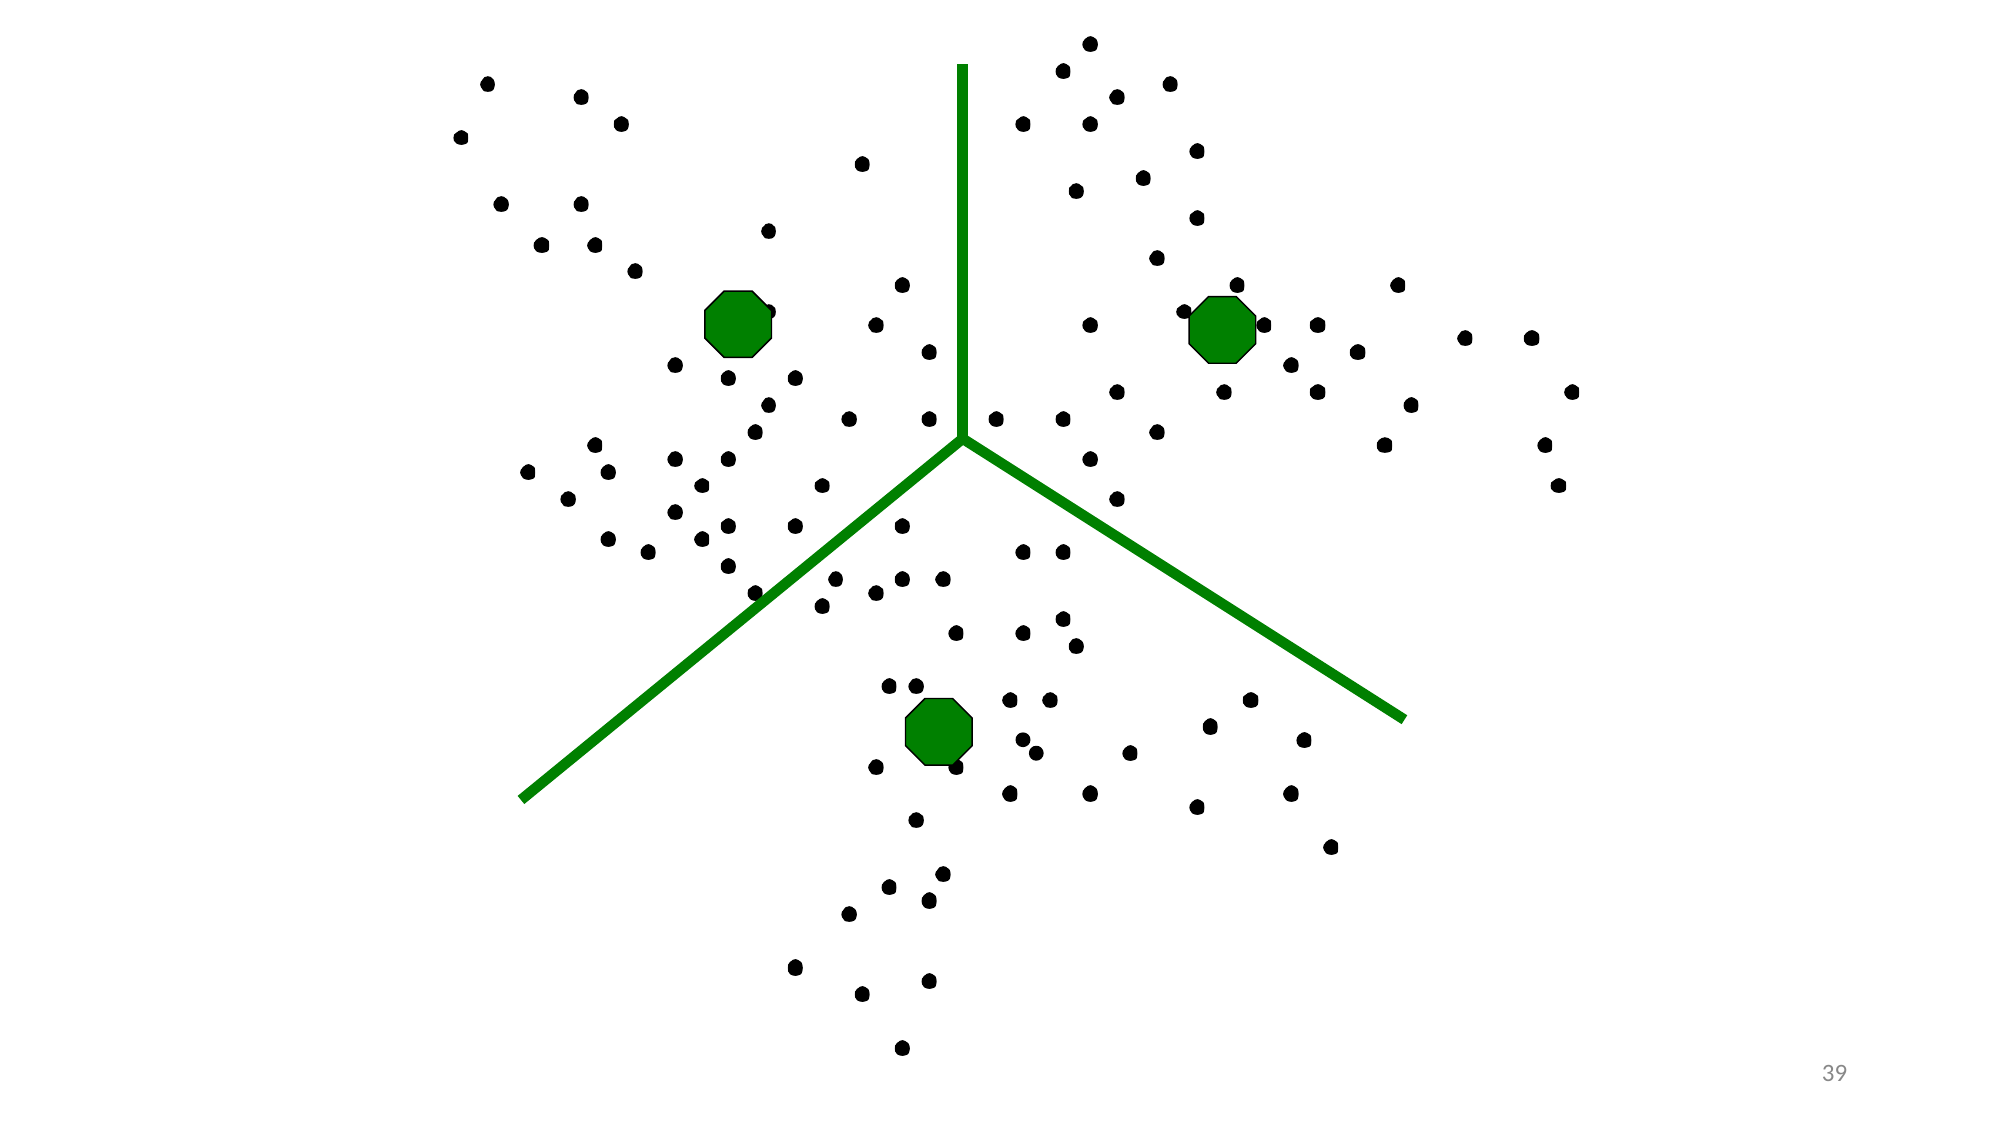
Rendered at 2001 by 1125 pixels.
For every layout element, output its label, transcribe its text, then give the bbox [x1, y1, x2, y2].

text_box [1082, 36, 1098, 52]
slide_number 39 [1815, 1060, 1854, 1125]
text_box [935, 866, 951, 882]
text_box [787, 959, 803, 976]
text_box [854, 986, 870, 1002]
text_box [841, 906, 857, 922]
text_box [515, 63, 1410, 806]
text_box [493, 196, 509, 212]
text_box [453, 130, 469, 145]
text_box [1457, 330, 1473, 346]
text_box [881, 879, 897, 895]
text_box [908, 815, 924, 828]
text_box [894, 1040, 910, 1056]
text_box [1550, 478, 1567, 493]
text_box [921, 892, 937, 909]
text_box [921, 973, 937, 989]
text_box [1564, 384, 1580, 400]
text_box [1323, 839, 1339, 855]
text_box [1537, 437, 1553, 453]
text_box [480, 76, 495, 92]
text_box [1523, 330, 1540, 346]
text_box [1414, 397, 1419, 413]
